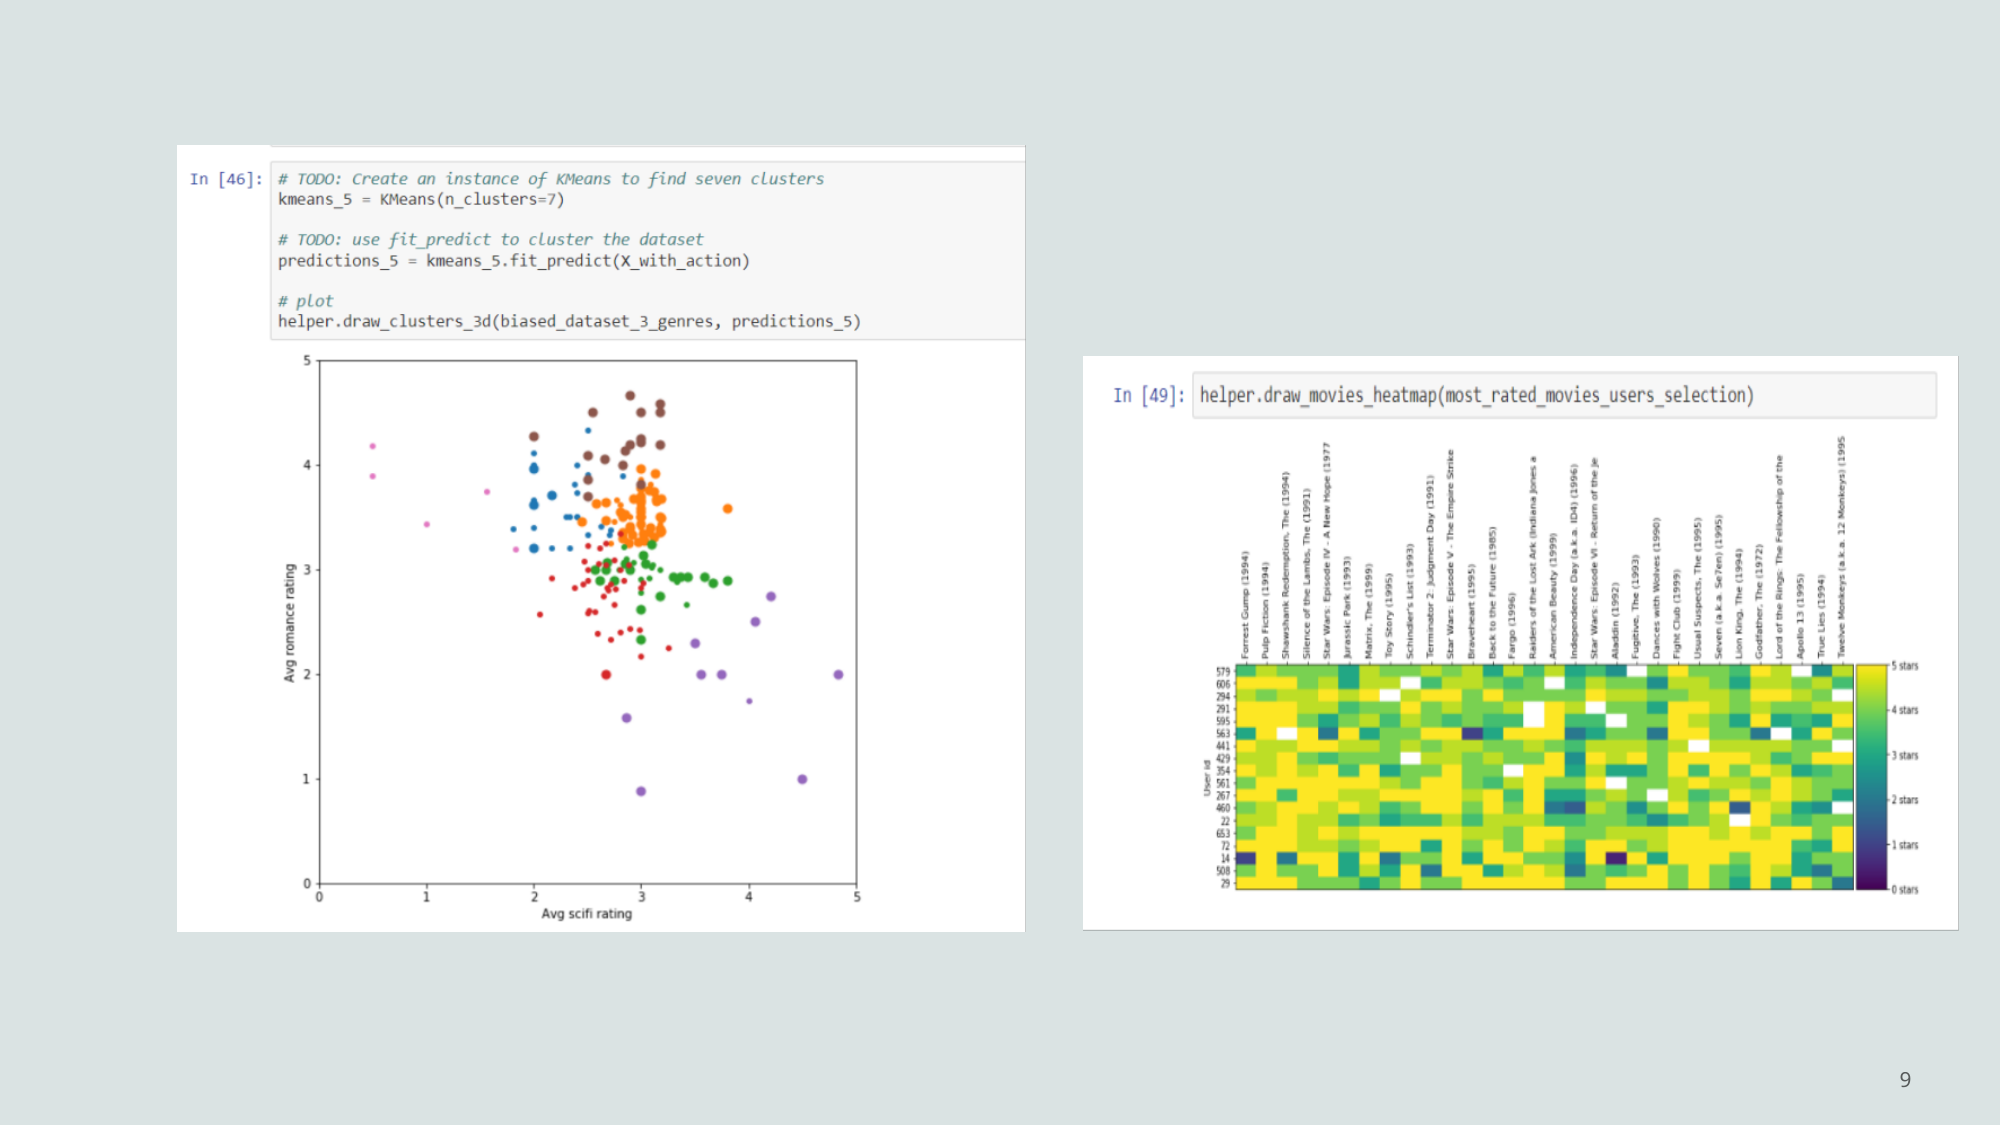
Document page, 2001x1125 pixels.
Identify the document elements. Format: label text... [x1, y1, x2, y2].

slide_number 9 [1637, 1042, 1927, 1119]
picture [1083, 355, 1960, 932]
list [177, 145, 1027, 932]
